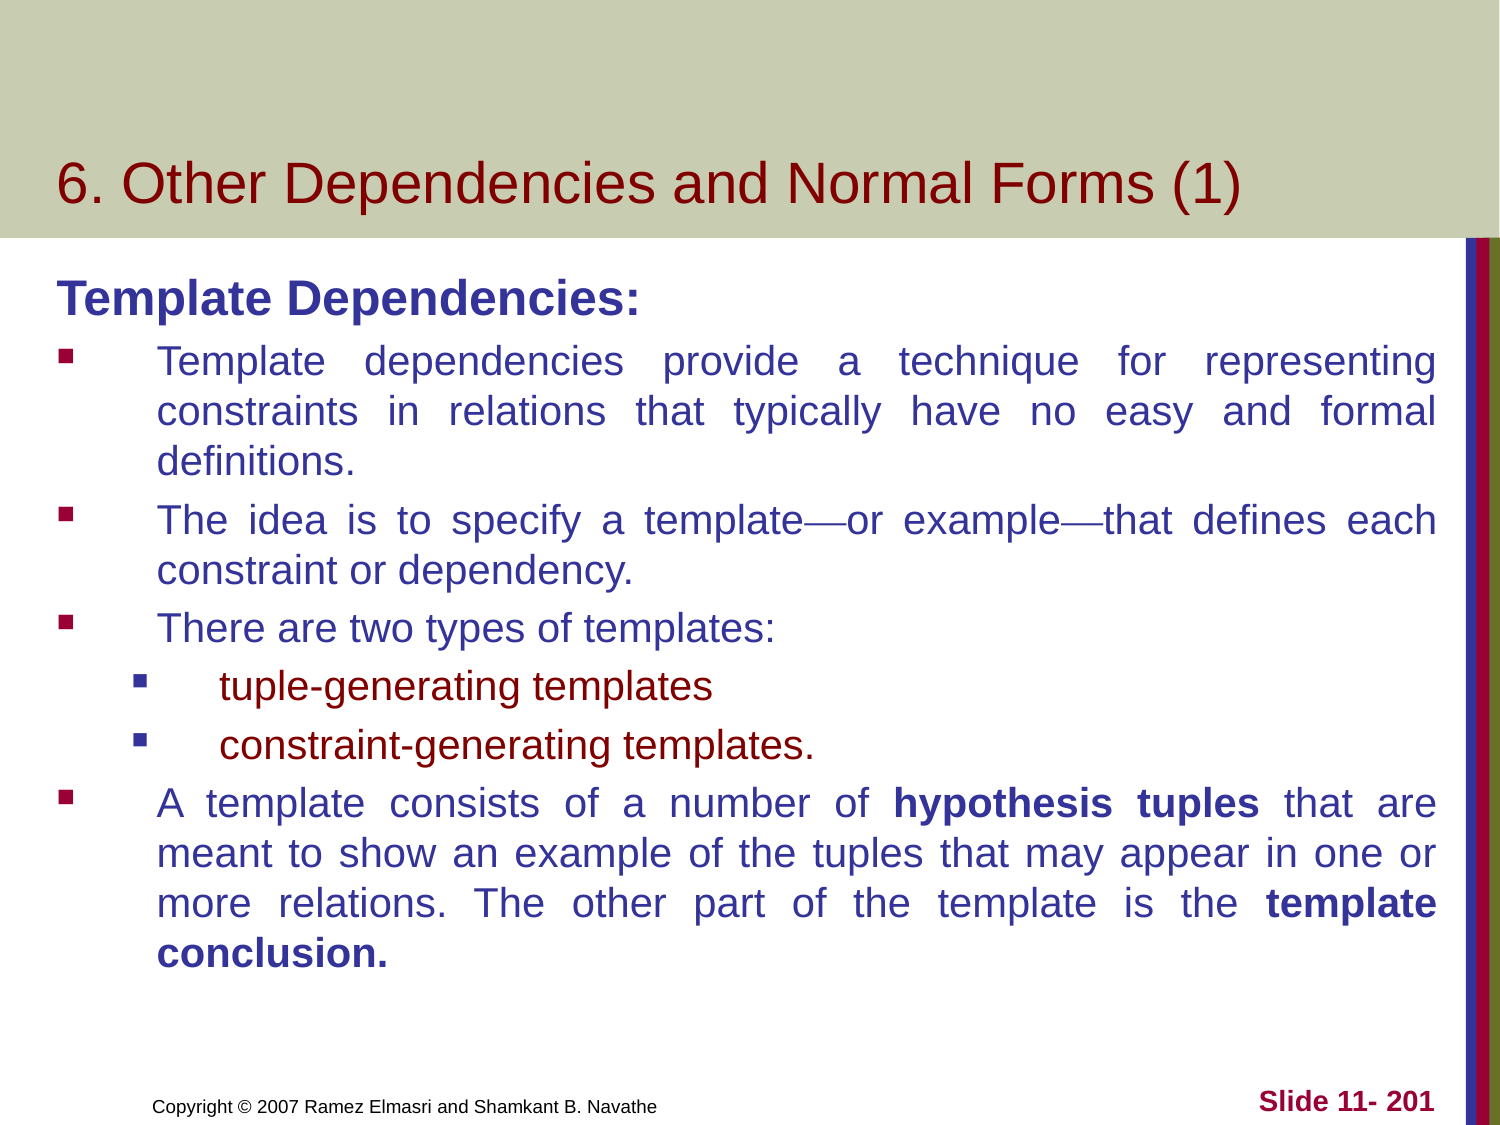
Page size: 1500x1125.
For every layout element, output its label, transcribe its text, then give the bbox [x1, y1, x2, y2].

slide_number Slide 11- 201 [1137, 1049, 1451, 1125]
title 6. Other Dependencies and Normal Forms (1) [41, 35, 1472, 224]
list Template Dependencies: Template dependencies provide a technique for representing constraints in relations that typically have no easy and formal definitions. The idea is to specify a template—or example—that defines each constraint or dependency. There are two types of templates: tuple-generating templates constraint-generating templates. A template consists of a number of hypothesis tuples that are meant to show an example of the tuples that may appear in one or more relations. The other part of the template is the template conclusion. [41, 258, 1438, 1026]
